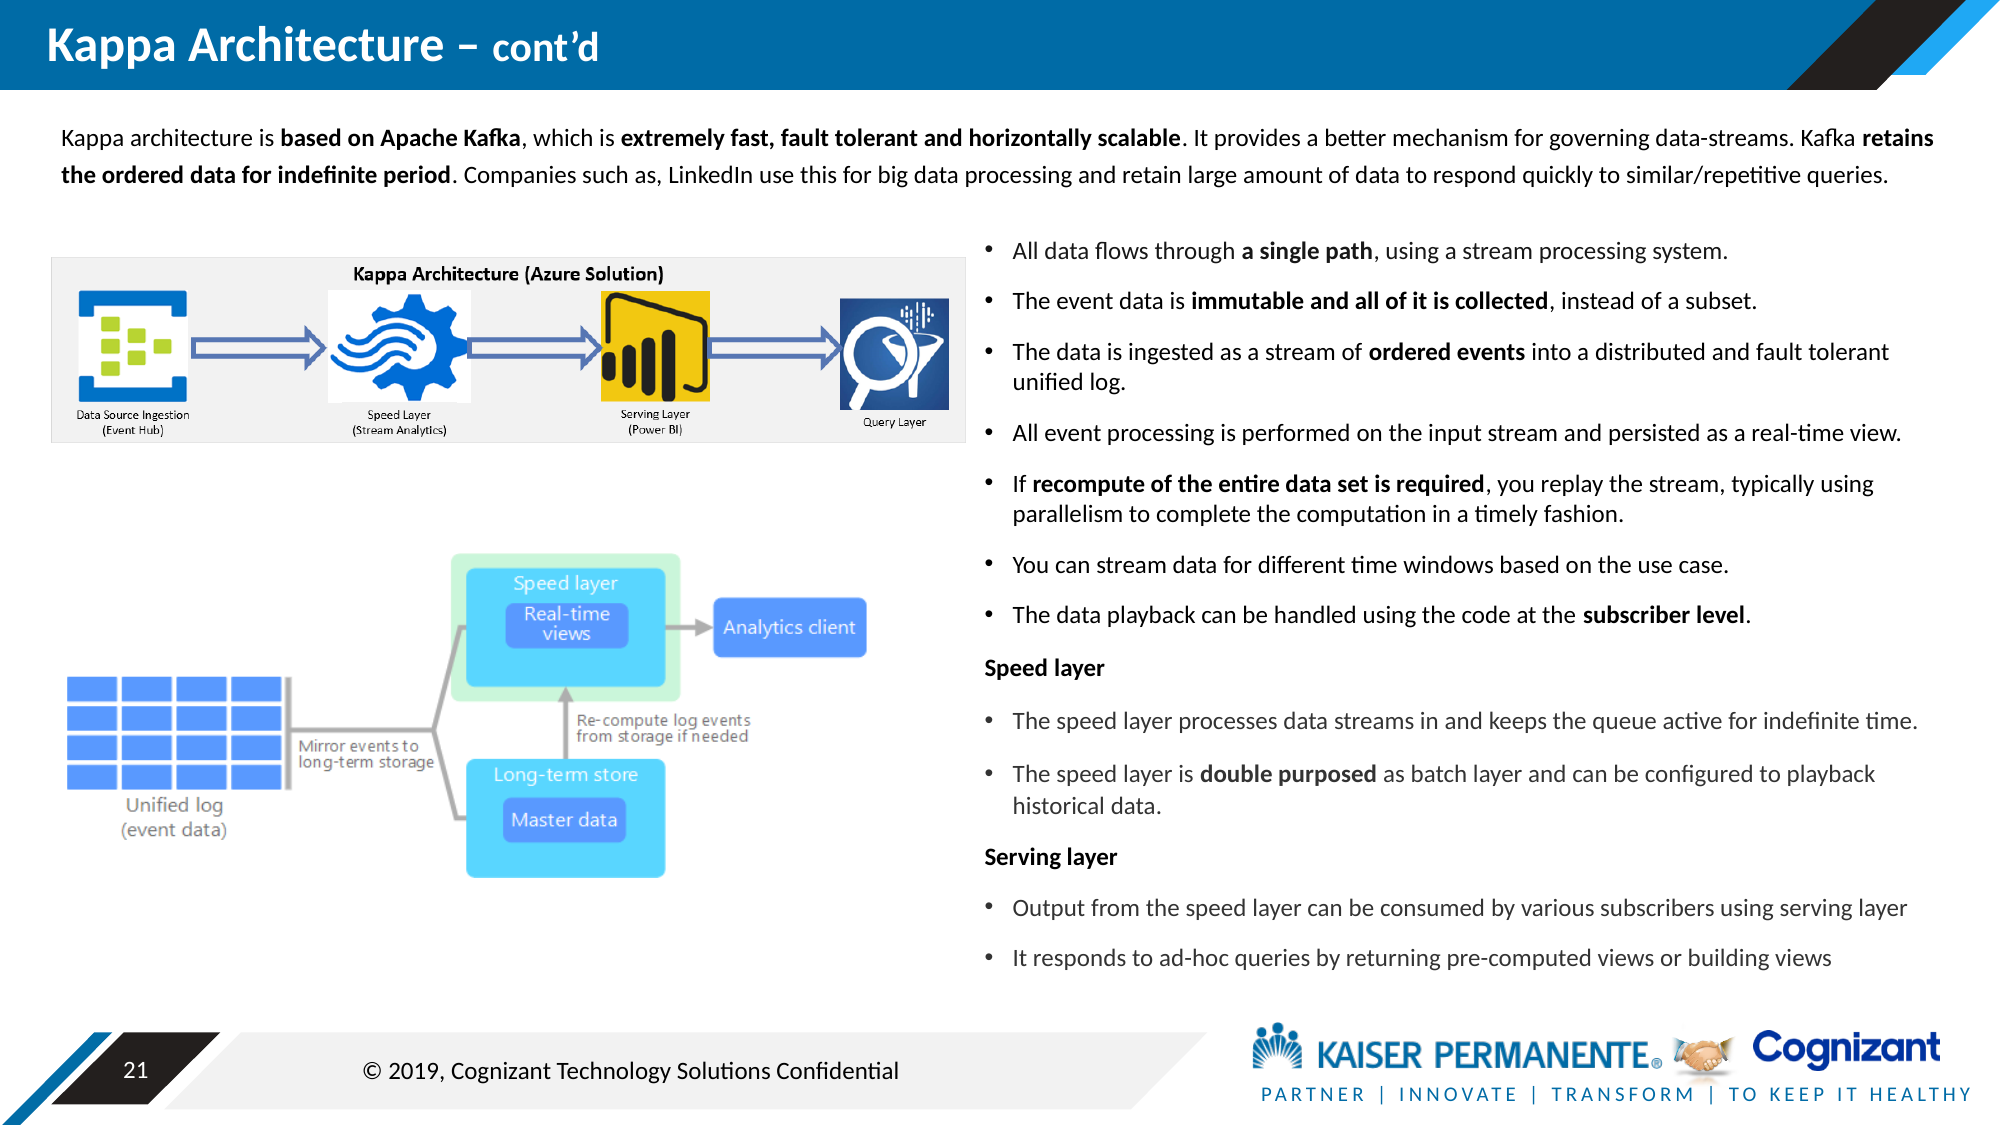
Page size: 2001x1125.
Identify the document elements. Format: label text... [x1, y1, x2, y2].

picture [1665, 1018, 1740, 1093]
picture [1753, 1030, 1940, 1071]
text_box All data flows through a single path, using a stream processing system. The event data is immutable and all of it is collected, instead of a subset. The data is ingested as a stream of ordered events into a distributed and fault tolerant unified log. All event processing is performed on the input stream and persisted as a real-time view. If recompute of the entire data set is required, you replay the stream, typically using parallelism to complete the computation in a timely fashion. You can stream data for different time windows based on the use case. The data playback can be handled using the code at the subscriber level. Speed layer The speed layer processes data streams in and keeps the queue active for indefinite time. The speed layer is double purposed as batch layer and can be configured to playback historical data. Serving layer Output from the speed layer can be consumed by various subscribers using serving layer It responds to ad-hoc queries by returning pre-computed views or building views [969, 226, 1963, 980]
picture [48, 253, 970, 447]
picture [66, 553, 868, 878]
text_box Kappa architecture is based on Apache Kafka, which is extremely fast, fault tolerant and horizontally scalable. It provides a better mechanism for governing data-streams. Kafka retains the ordered data for indefinite period. Companies such as, LinkedIn use this for big data processing and retain large amount of data to respond quickly to similar/repetitive queries. [46, 106, 1950, 197]
title Kappa Architecture – cont’d [32, 0, 1793, 90]
picture [1251, 1022, 1664, 1069]
